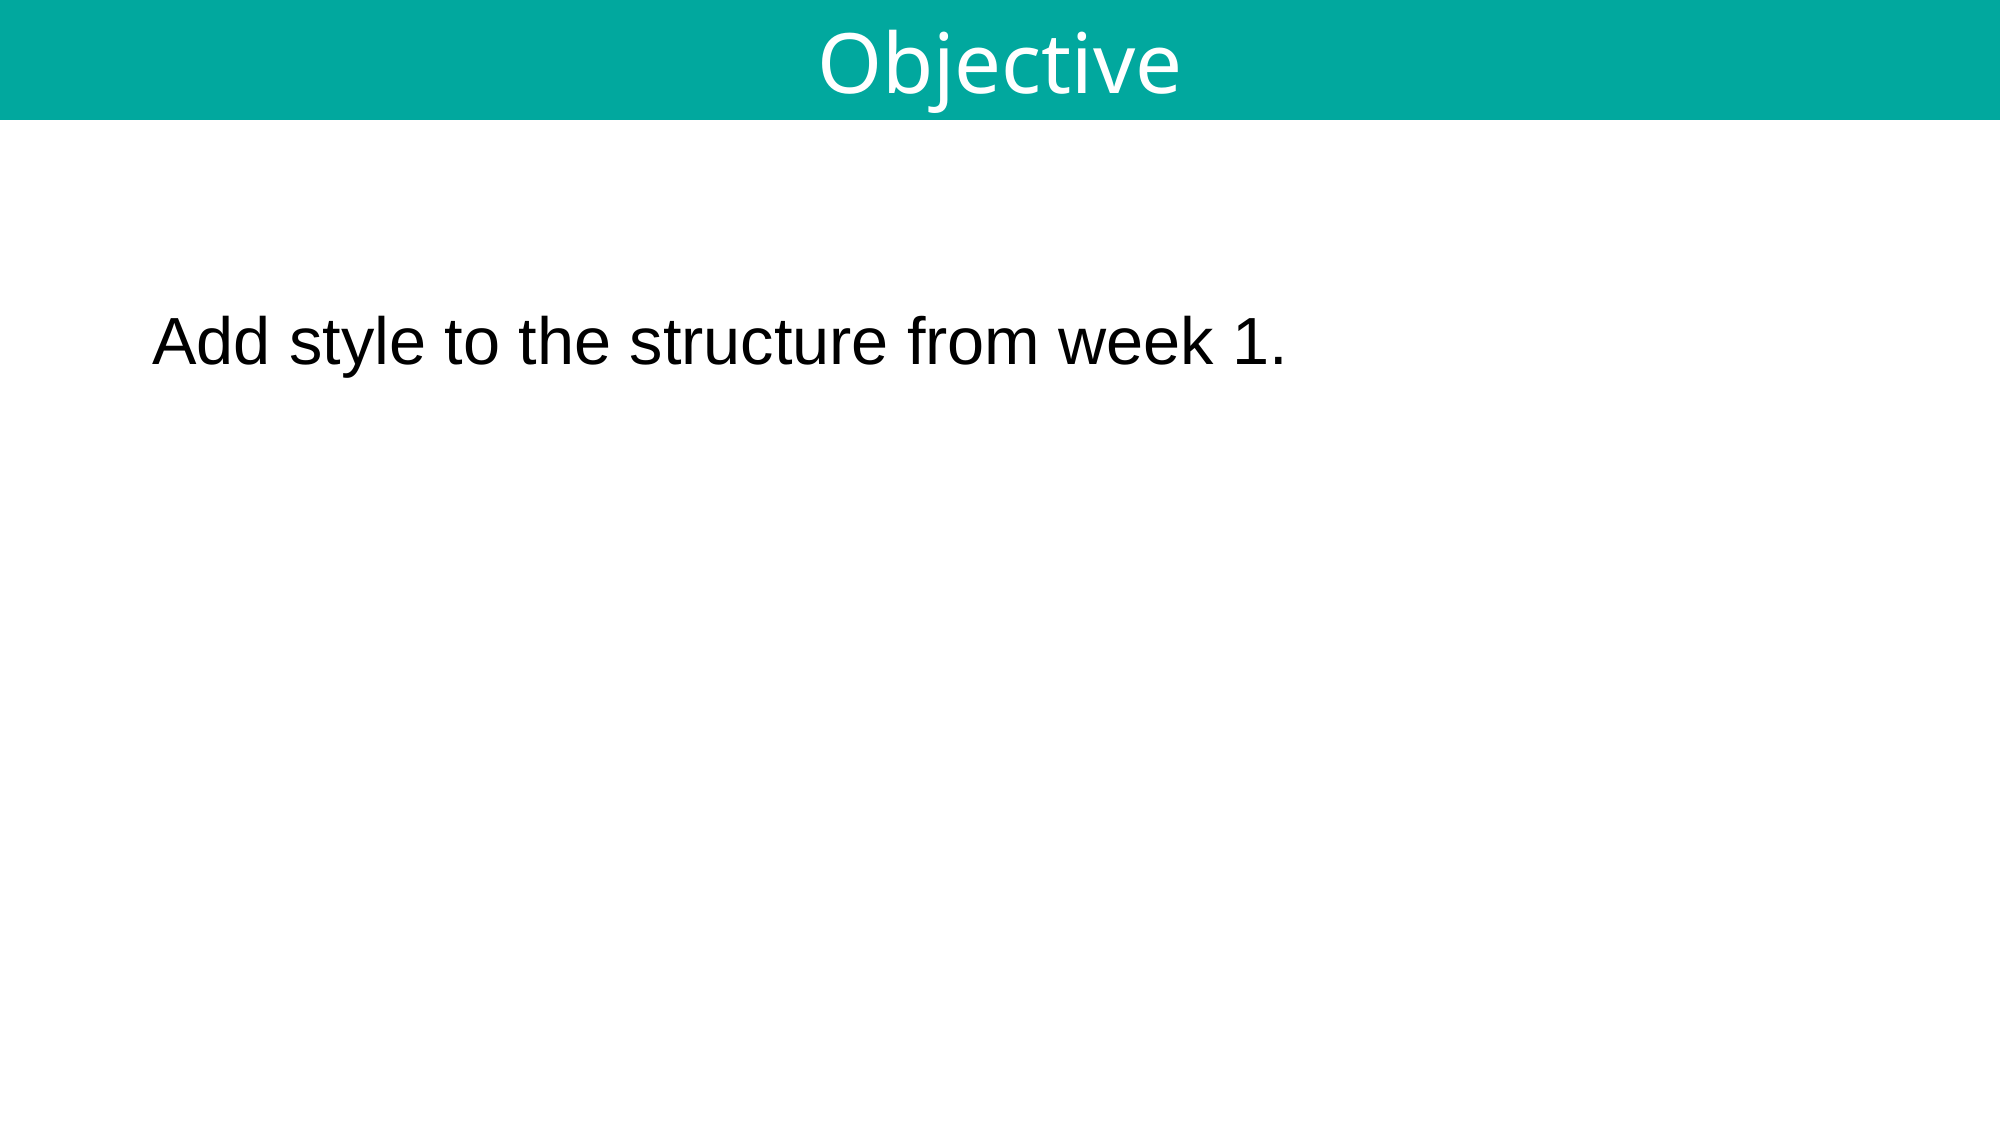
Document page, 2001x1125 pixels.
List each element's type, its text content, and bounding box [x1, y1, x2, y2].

text_box Objective [0, 0, 2000, 121]
list Add style to the structure from week 1. [137, 299, 1863, 1014]
